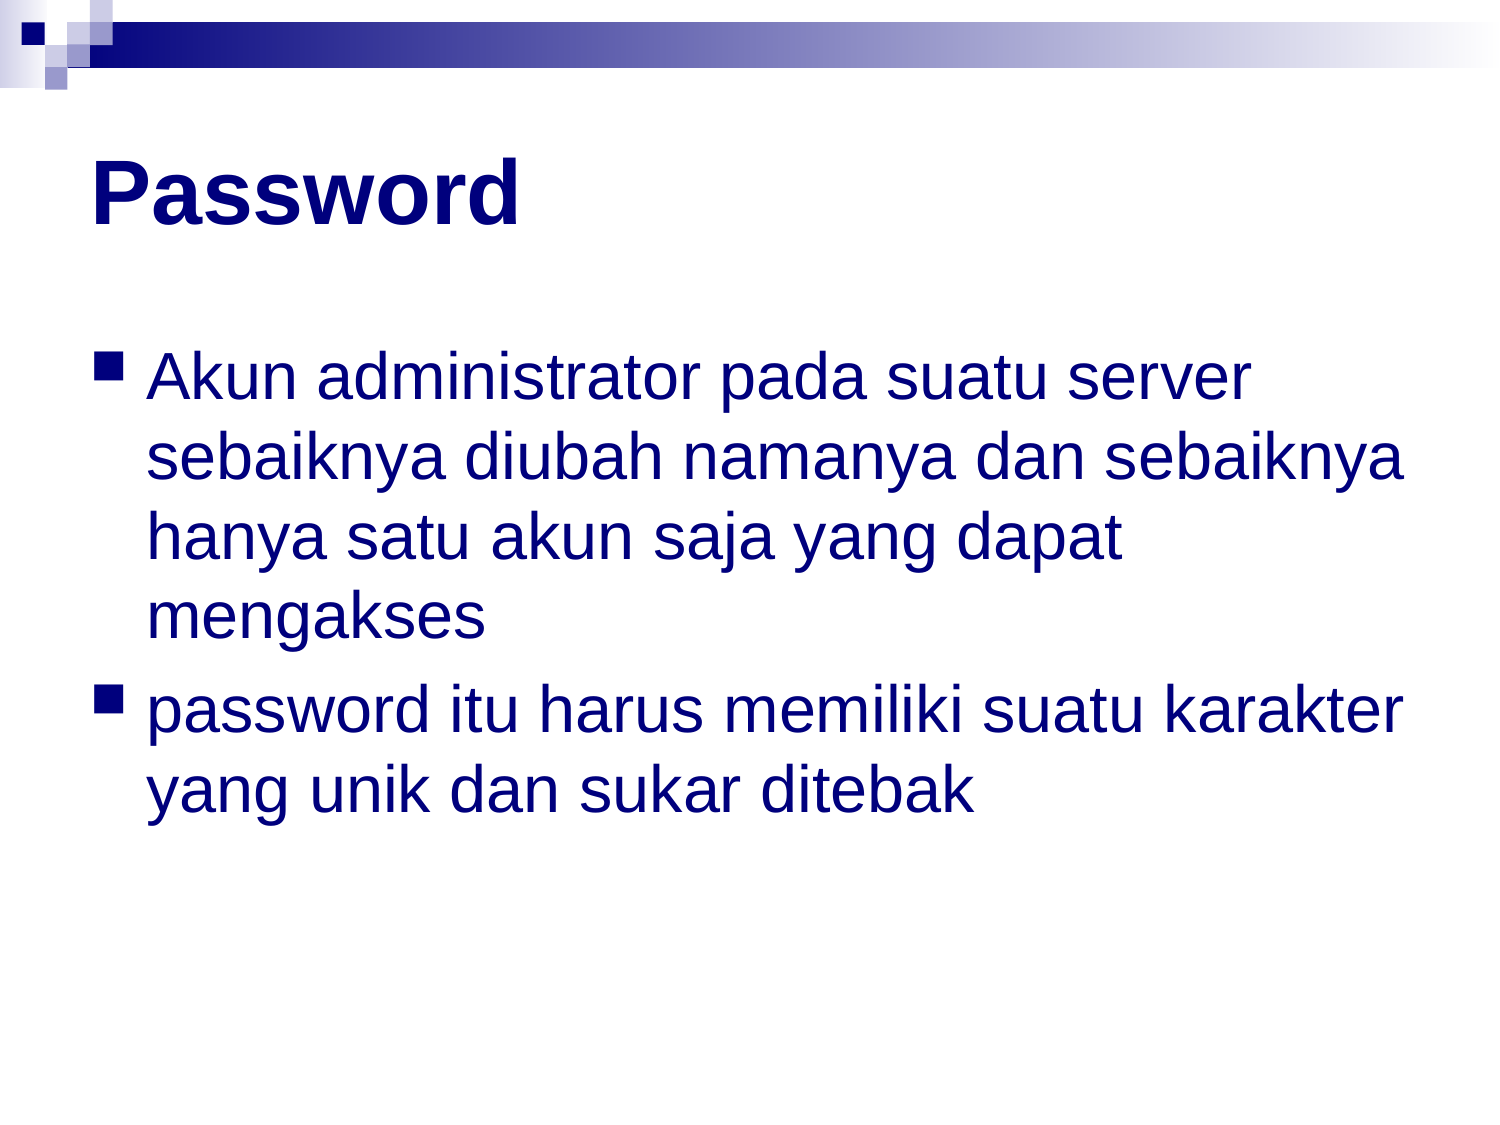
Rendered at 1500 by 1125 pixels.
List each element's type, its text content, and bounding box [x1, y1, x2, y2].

list Akun administrator pada suatu server sebaiknya diubah namanya dan sebaiknya hanya satu akun saja yang dapat mengakses password itu harus memiliki suatu karakter yang unik dan sukar ditebak [75, 324, 1425, 963]
title Password [75, 75, 1425, 300]
